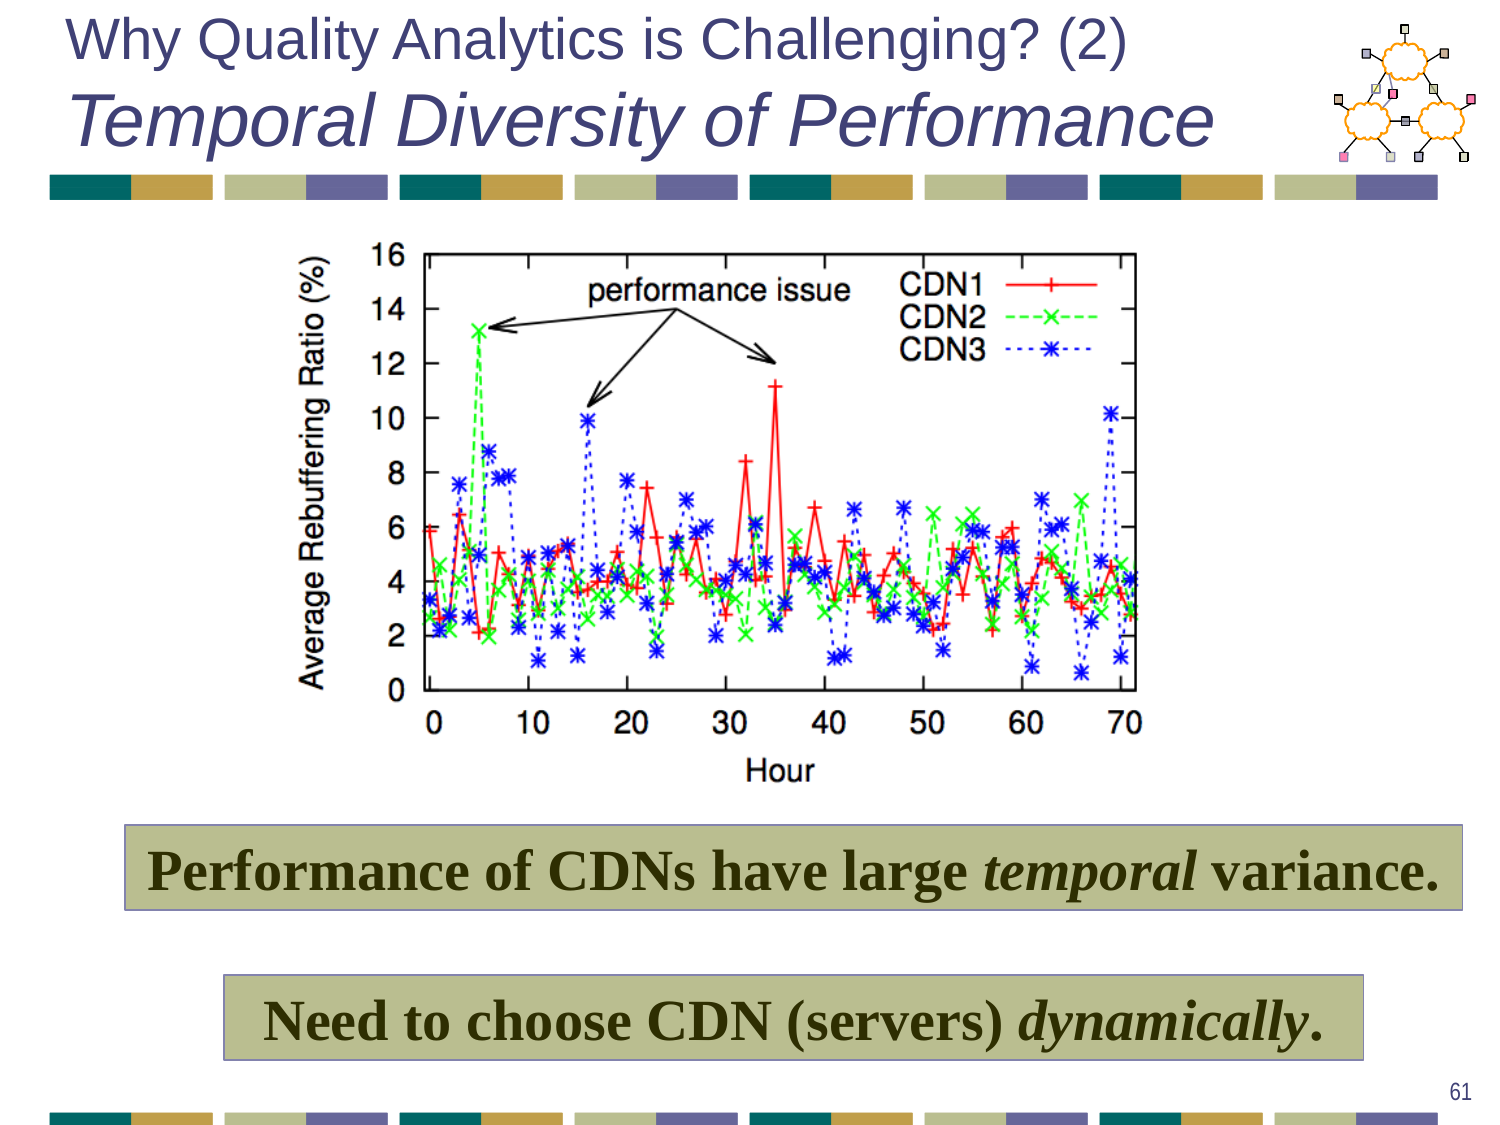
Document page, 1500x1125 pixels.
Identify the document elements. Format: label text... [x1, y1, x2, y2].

text_box Need to choose CDN (servers) dynamically. [223, 975, 1364, 1060]
text_box Performance of CDNs have large temporal variance. [124, 825, 1463, 910]
picture [287, 223, 1163, 801]
slide_number 61 [1174, 1037, 1488, 1113]
title Why Quality Analytics is Challenging? (2) Temporal Diversity of Performance [50, 0, 1438, 163]
